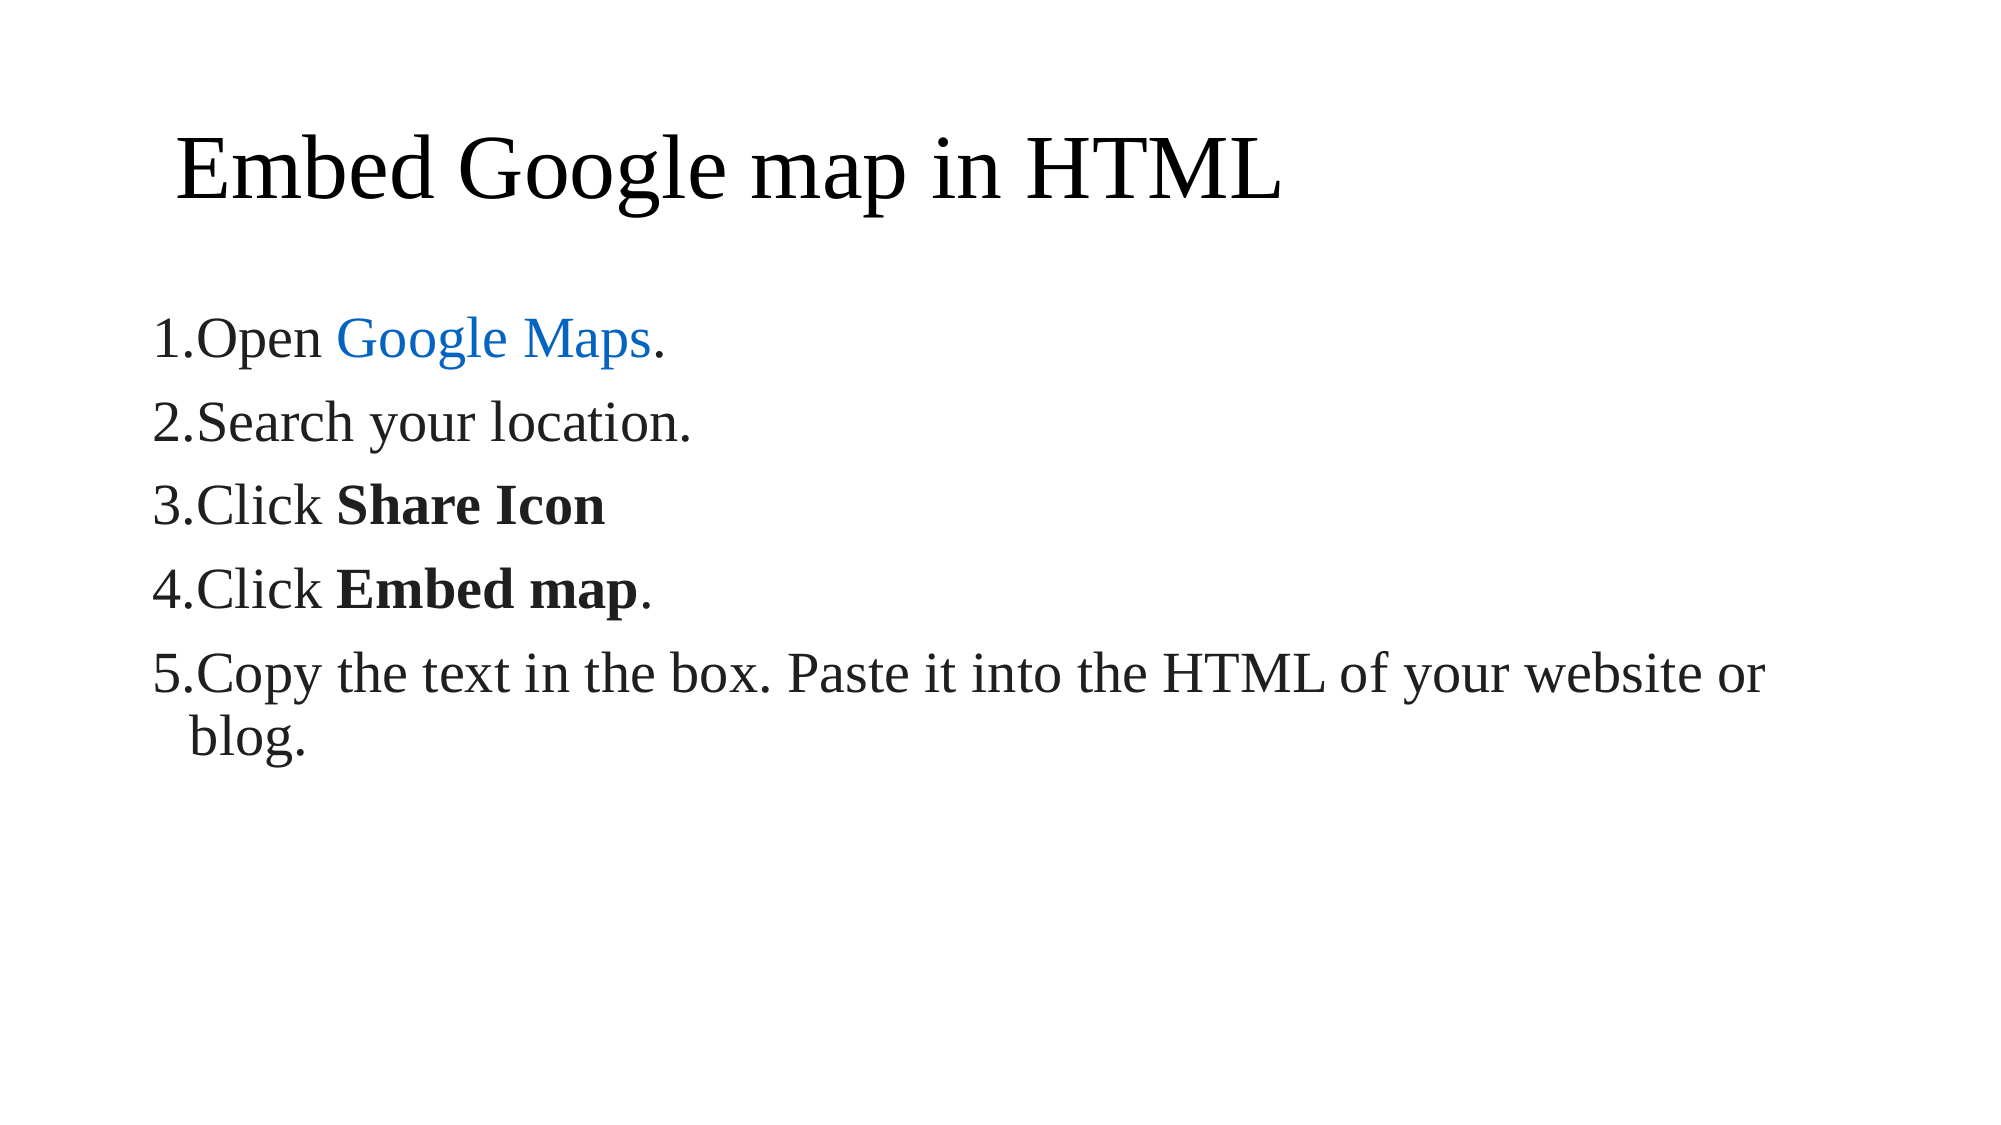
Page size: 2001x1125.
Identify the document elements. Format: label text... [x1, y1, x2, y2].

title Embed Google map in HTML [137, 59, 1863, 278]
list Open Google Maps. Search your location. Click Share Icon Click Embed map. Copy the text in the box. Paste it into the HTML of your website or blog. [137, 299, 1863, 1014]
